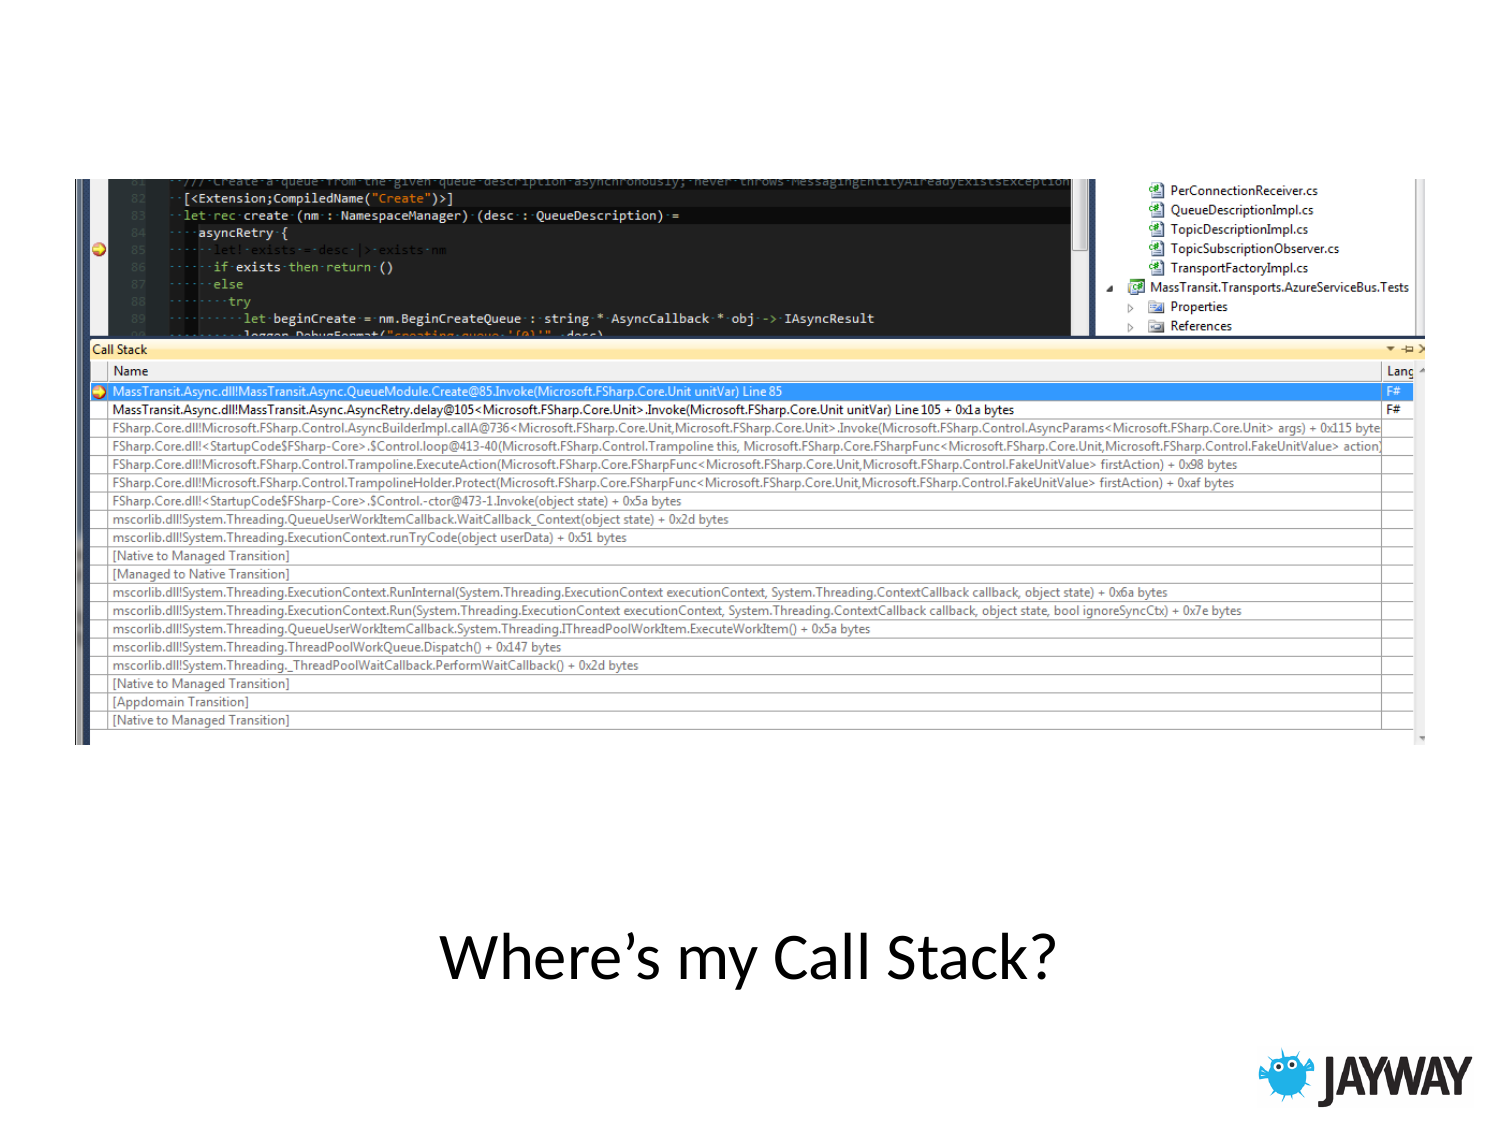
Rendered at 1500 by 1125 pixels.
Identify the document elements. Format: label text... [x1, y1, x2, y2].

picture [1257, 1046, 1474, 1108]
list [74, 179, 1426, 746]
list Where’s my Call Stack? [75, 905, 1425, 1005]
